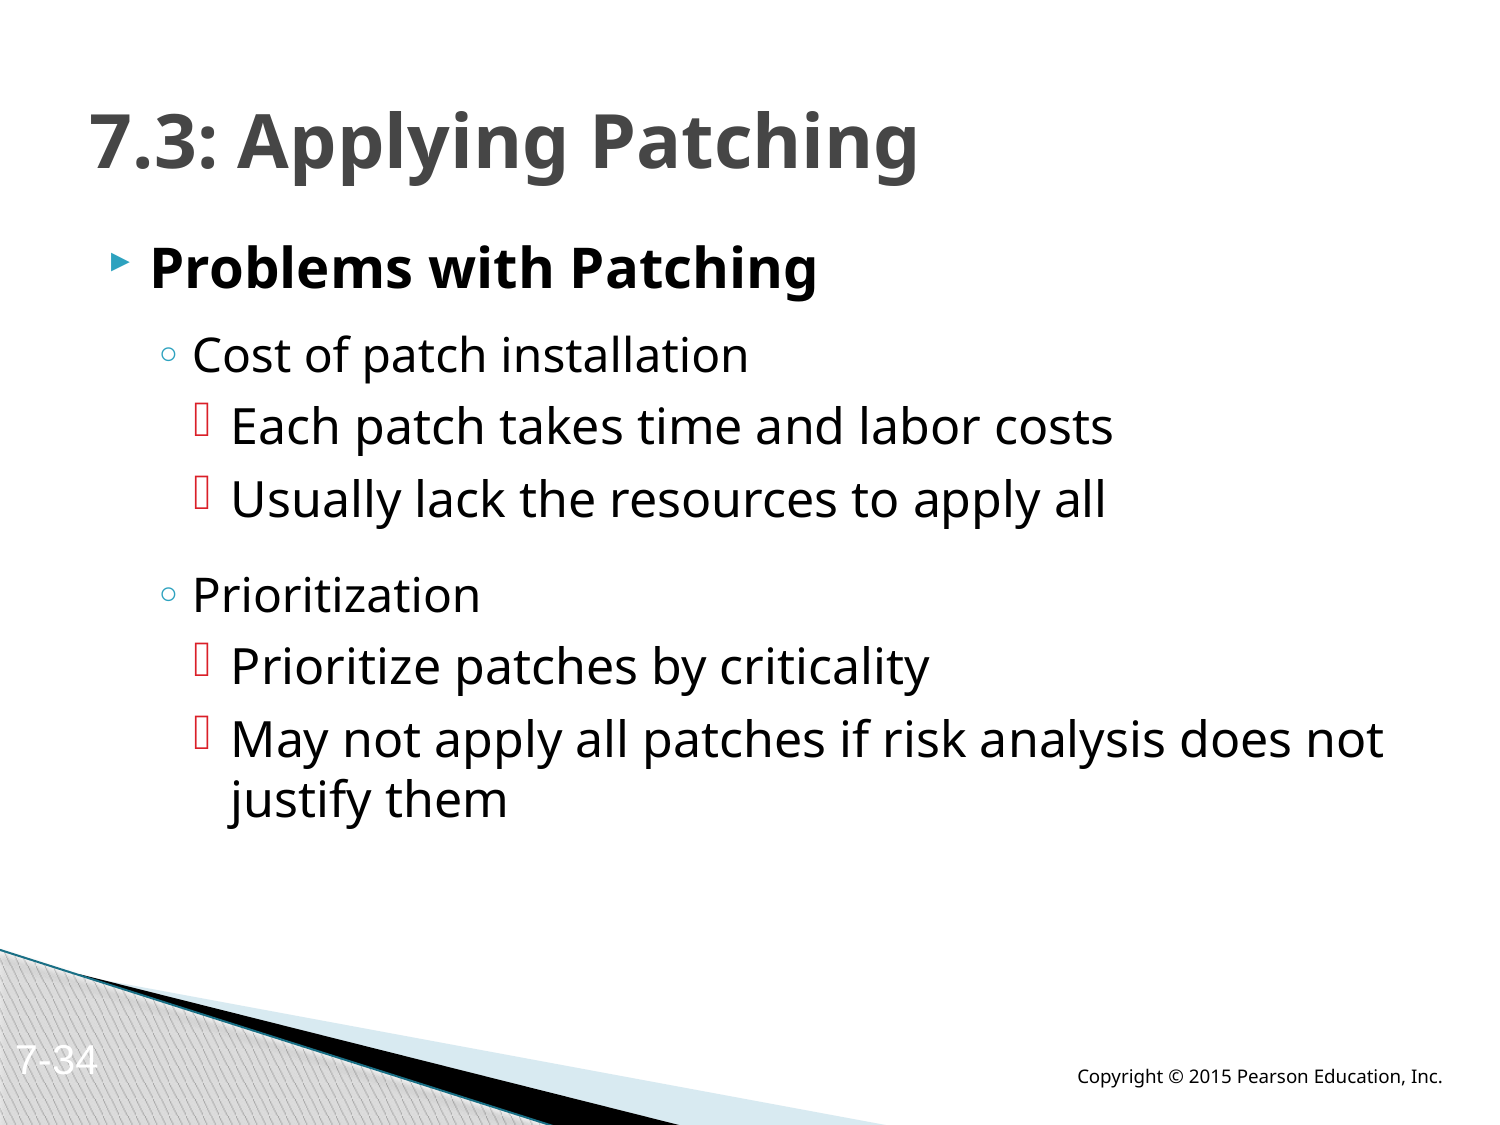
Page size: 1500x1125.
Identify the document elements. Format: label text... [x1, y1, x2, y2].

list Problems with Patching Cost of patch installation Each patch takes time and labor costs Usually lack the resources to apply all Prioritization Prioritize patches by criticality May not apply all patches if risk analysis does not justify them [75, 233, 1425, 995]
slide_number 7-34 [0, 1025, 125, 1085]
title 7.3: Applying Patching [75, 45, 1425, 233]
